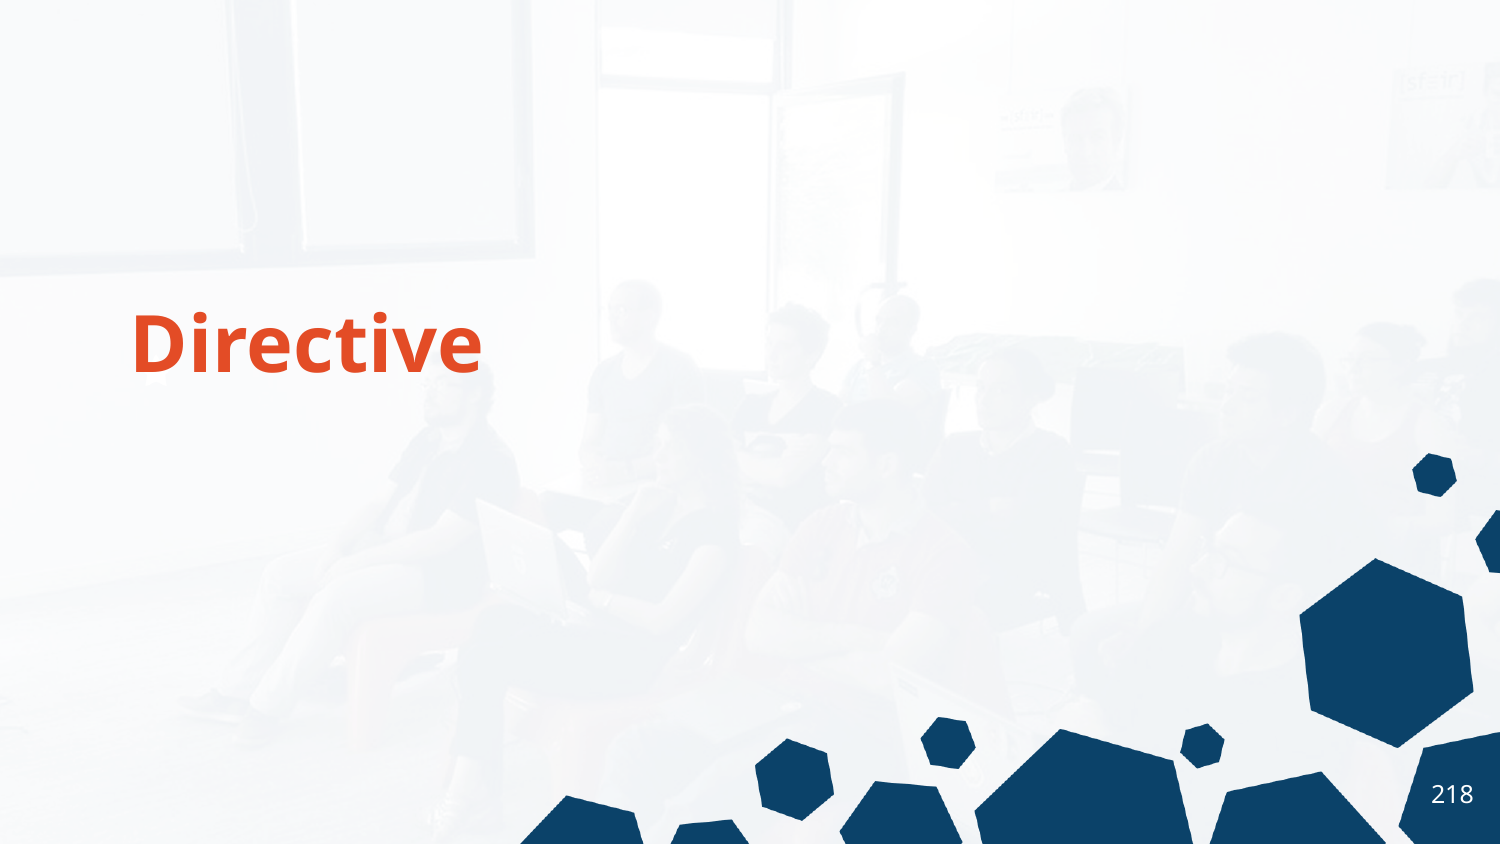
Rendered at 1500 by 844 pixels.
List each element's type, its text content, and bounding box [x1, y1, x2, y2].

title Directive [114, 278, 1413, 709]
picture [0, 0, 1500, 844]
slide_number ‹#› [1398, 763, 1489, 828]
